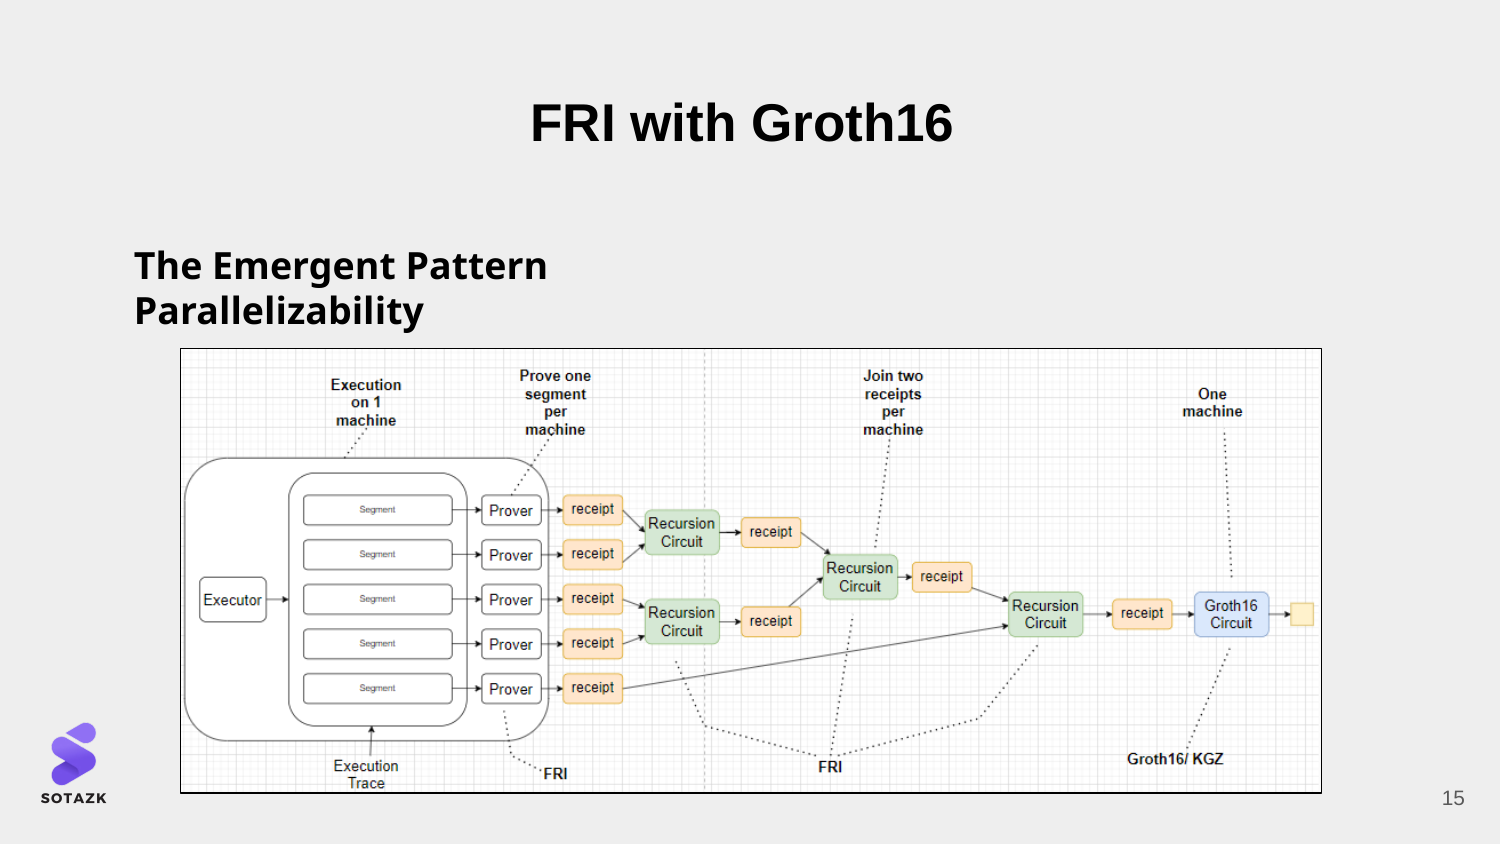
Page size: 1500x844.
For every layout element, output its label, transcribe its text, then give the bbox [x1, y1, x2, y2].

slide_number ‹#› [1417, 764, 1480, 830]
picture [180, 348, 1321, 793]
picture [29, 719, 120, 806]
text_box The Emergent Pattern Parallelizability [118, 227, 1383, 703]
title FRI with Groth16 [51, 72, 1449, 167]
